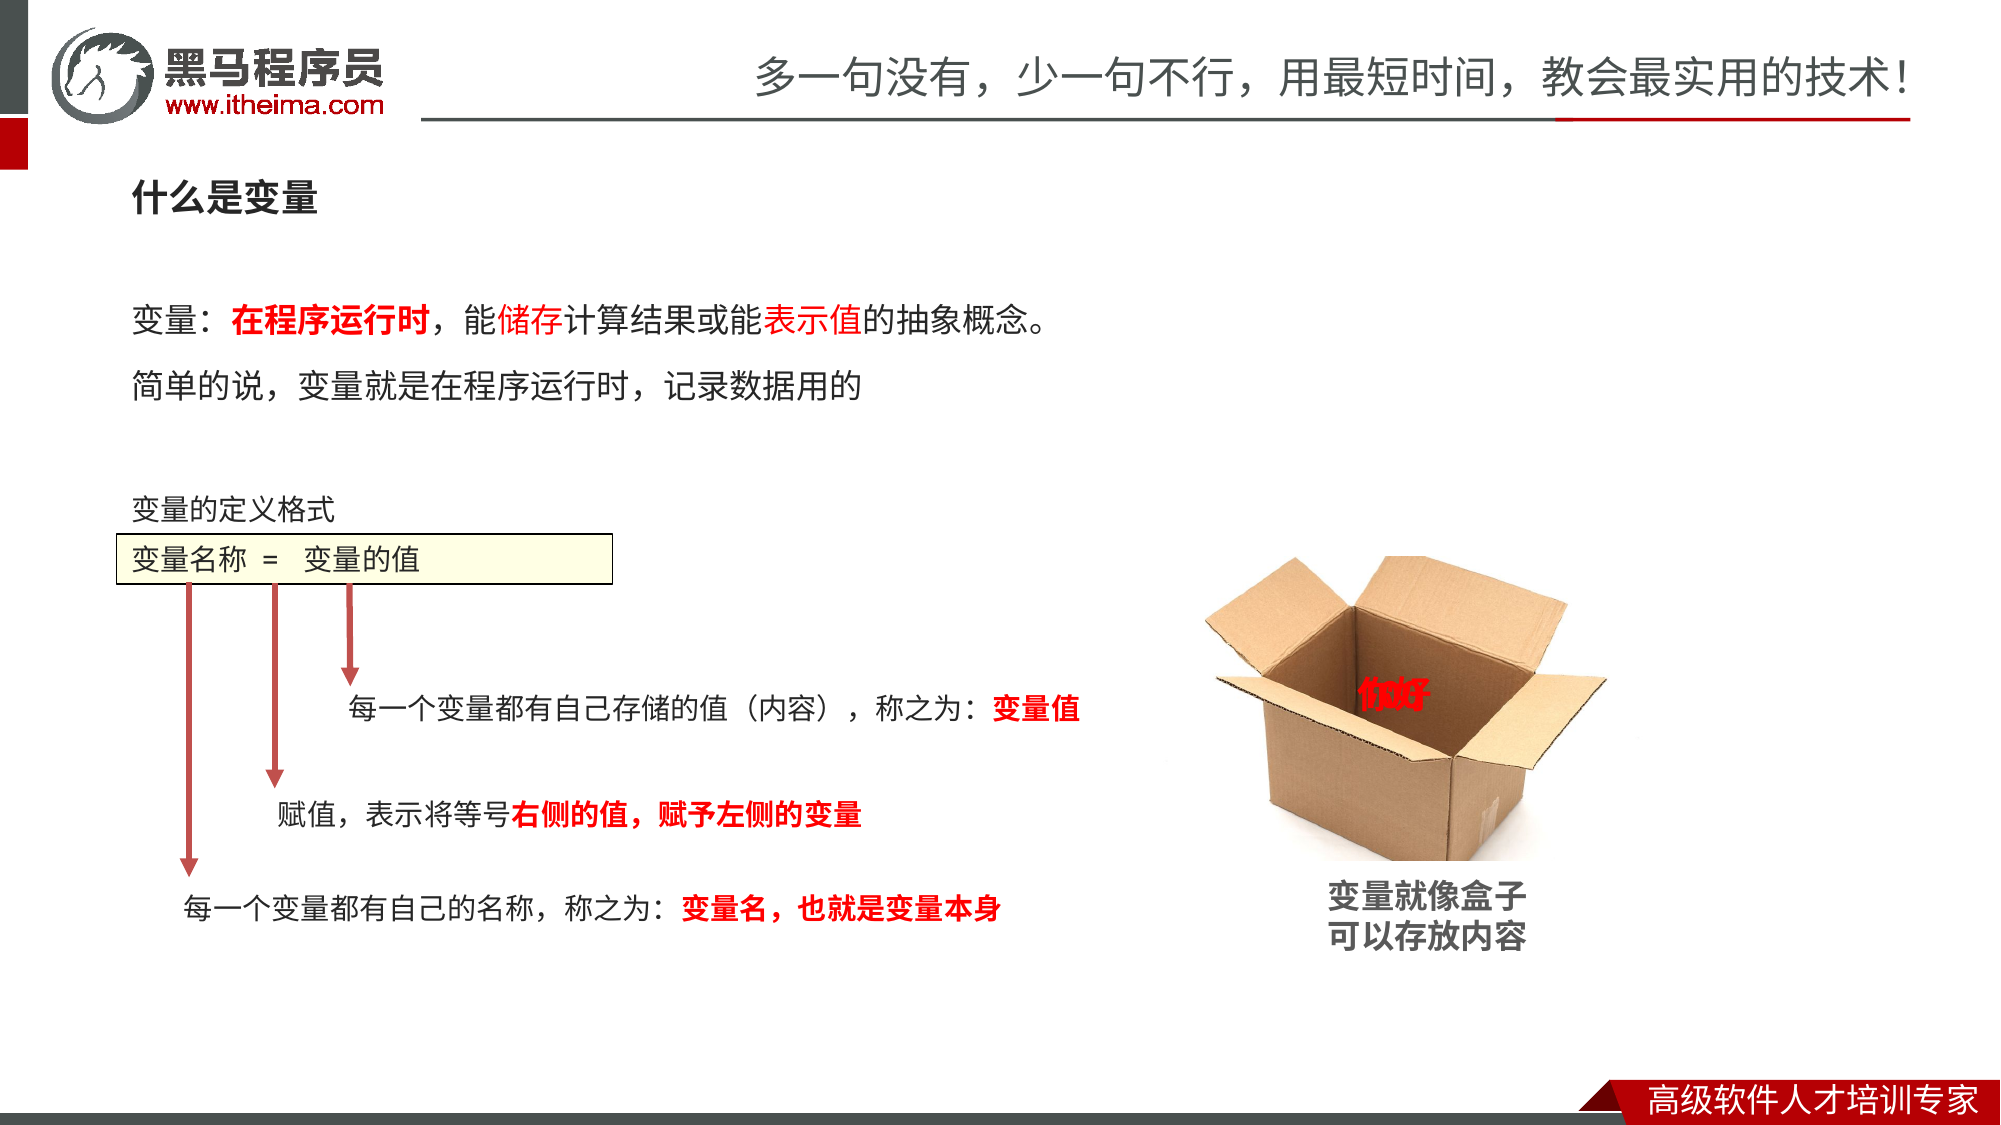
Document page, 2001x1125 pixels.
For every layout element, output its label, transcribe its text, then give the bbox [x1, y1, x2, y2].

picture [1142, 556, 1682, 861]
text_box 每一个变量都有自己存储的值（内容），称之为：变量值 [334, 683, 1137, 733]
text_box 每一个变量都有自己的名称，称之为：变量名，也就是变量本身 [169, 882, 1036, 933]
picture [50, 26, 384, 125]
text_box 变量的定义格式 [116, 483, 984, 534]
text_box 赋值，表示将等号右侧的值，赋予左侧的变量 [263, 788, 1130, 839]
list 变量：在程序运行时，能储存计算结果或能表示值的抽象概念。 简单的说，变量就是在程序运行时，记录数据用的 [116, 271, 1872, 964]
text_box 变量名称 = 变量的值 [116, 534, 613, 584]
text_box 变量就像盒子 可以存放内容 [1313, 869, 1660, 963]
list 什么是变量 [116, 154, 1872, 239]
